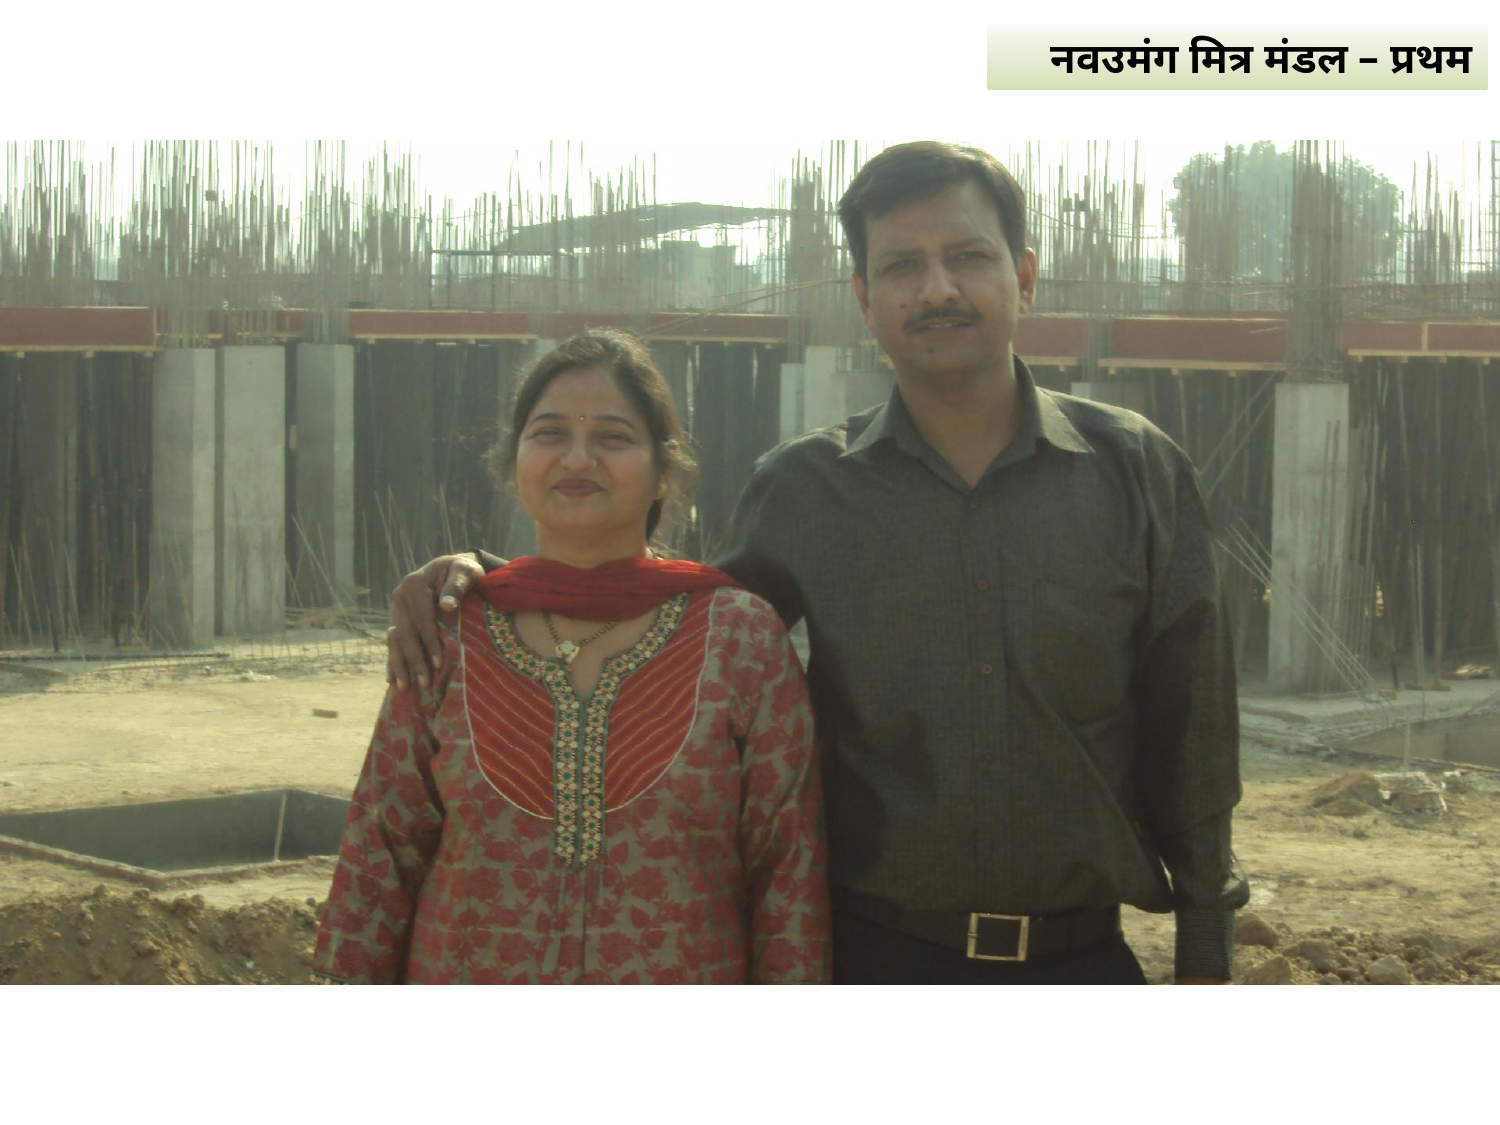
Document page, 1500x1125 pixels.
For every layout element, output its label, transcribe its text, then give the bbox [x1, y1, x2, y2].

picture [0, 140, 1500, 985]
text_box नवउमंग मित्र मंडल – प्रथम [987, 24, 1488, 90]
